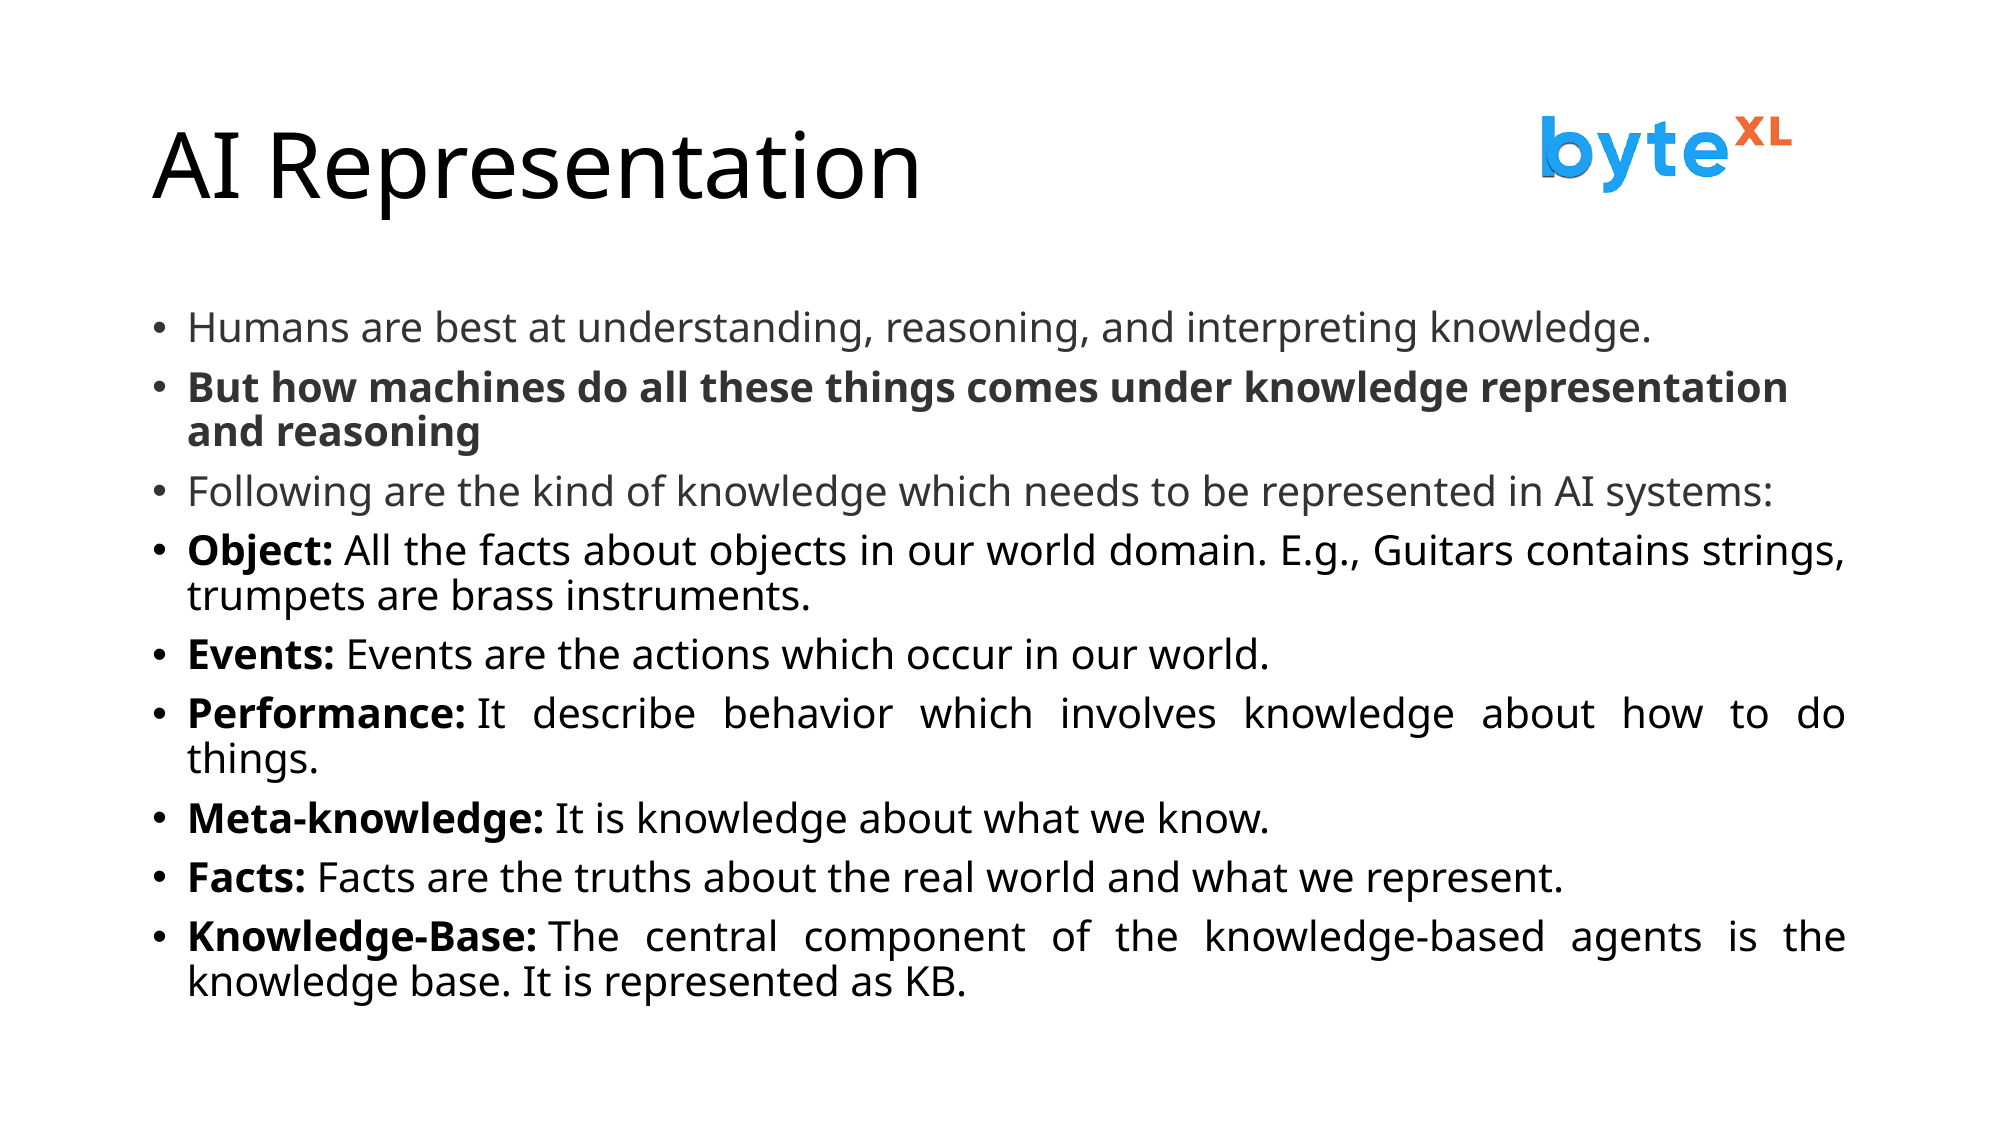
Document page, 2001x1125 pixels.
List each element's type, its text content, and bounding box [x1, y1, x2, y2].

list Humans are best at understanding, reasoning, and interpreting knowledge. But how machines do all these things comes under knowledge representation and reasoning Following are the kind of knowledge which needs to be represented in AI systems: Object: All the facts about objects in our world domain. E.g., Guitars contains strings, trumpets are brass instruments. Events: Events are the actions which occur in our world. Performance: It describe behavior which involves knowledge about how to do things. Meta-knowledge: It is knowledge about what we know. Facts: Facts are the truths about the real world and what we represent. Knowledge-Base: The central component of the knowledge-based agents is the knowledge base. It is represented as KB. [137, 299, 1863, 1014]
title AI Representation [137, 59, 1863, 278]
